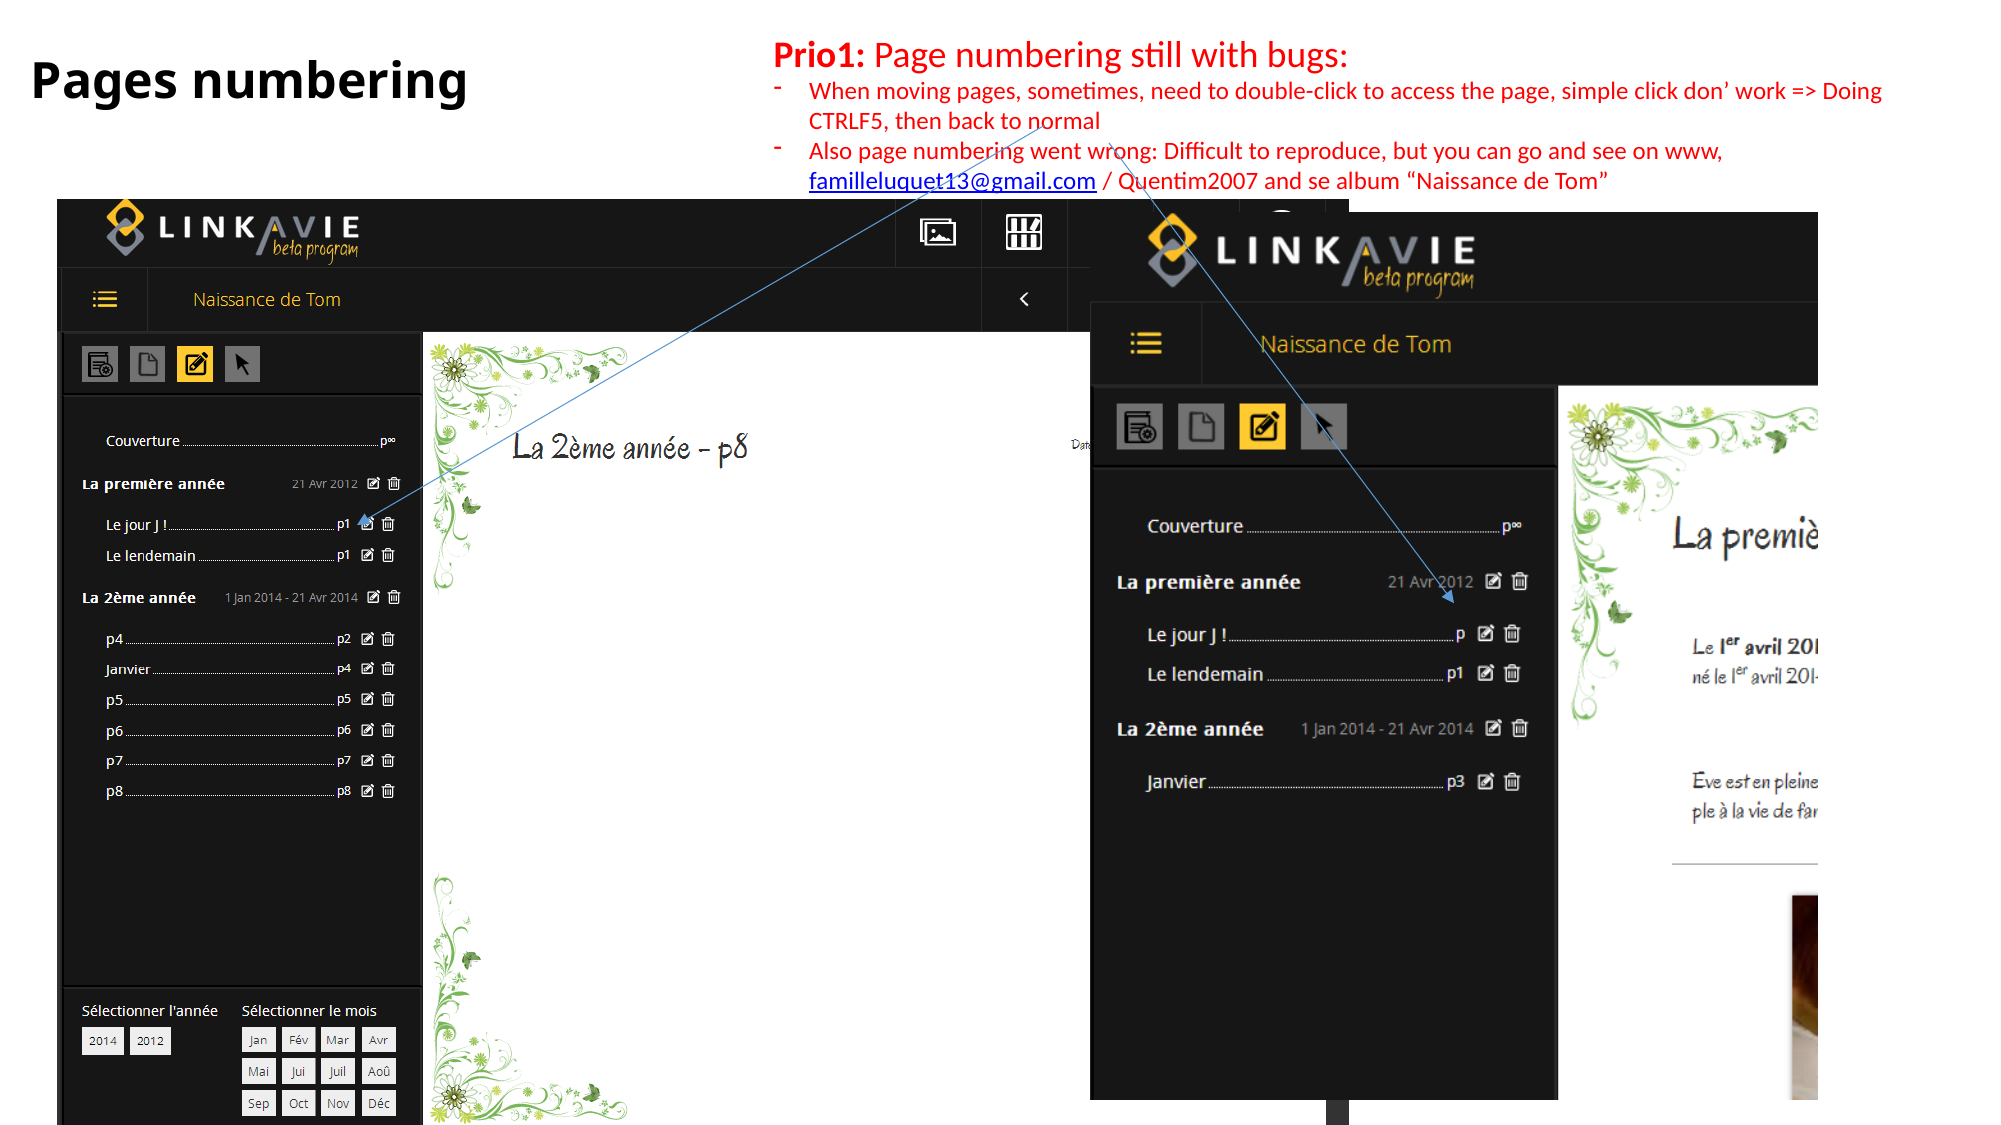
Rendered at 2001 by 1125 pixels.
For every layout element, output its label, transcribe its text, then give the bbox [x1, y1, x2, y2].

text_box Pages numbering [15, 0, 701, 192]
text_box Prio1: Page numbering still with bugs: When moving pages, sometimes, need to double-click to access the page, simple click don’ work => Doing CTRLF5, then back to normal Also page numbering went wrong: Difficult to reproduce, but you can go and see on www, familleluquet13@gmail.com / Quentim2007 and se album “Naissance de Tom” [758, 22, 1911, 203]
picture [57, 199, 1818, 1125]
